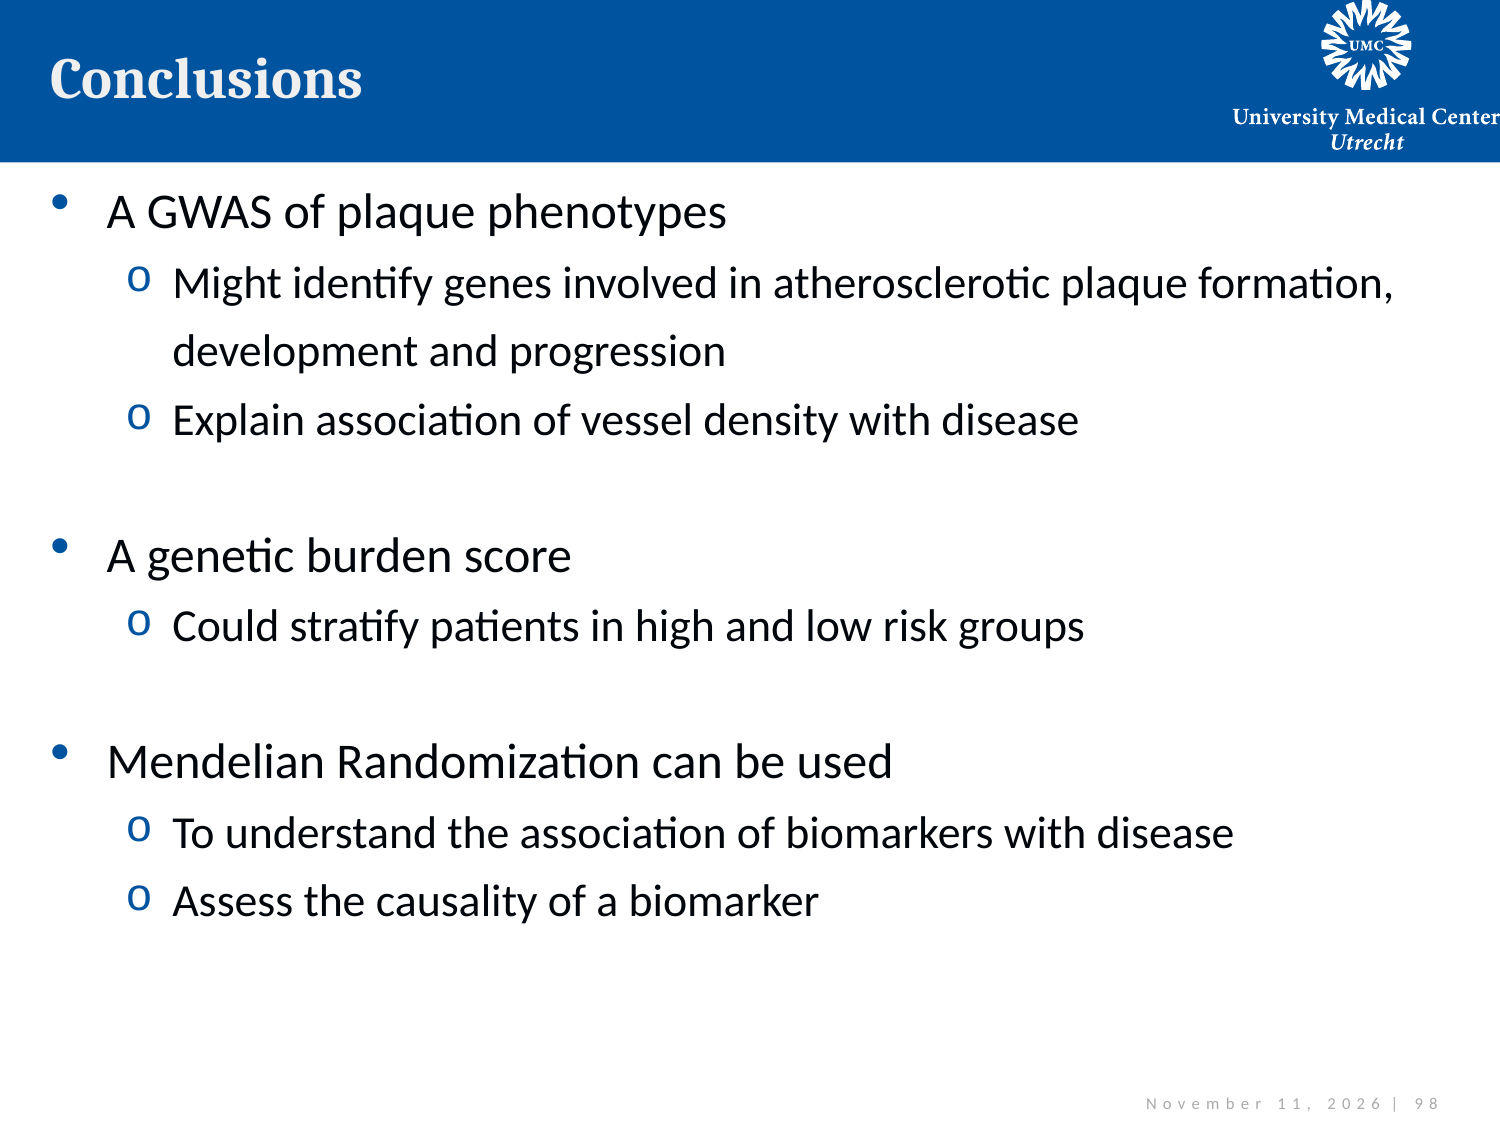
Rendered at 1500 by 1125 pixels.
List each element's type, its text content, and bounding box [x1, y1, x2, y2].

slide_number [1068, 1087, 1453, 1118]
list A GWAS of plaque phenotypes Might identify genes involved in atherosclerotic plaque formation, development and progression Explain association of vessel density with disease A genetic burden score Could stratify patients in high and low risk groups Mendelian Randomization can be used To understand the association of biomarkers with disease Assess the causality of a biomarker [35, 162, 1453, 1078]
title Conclusions [34, 0, 1238, 151]
